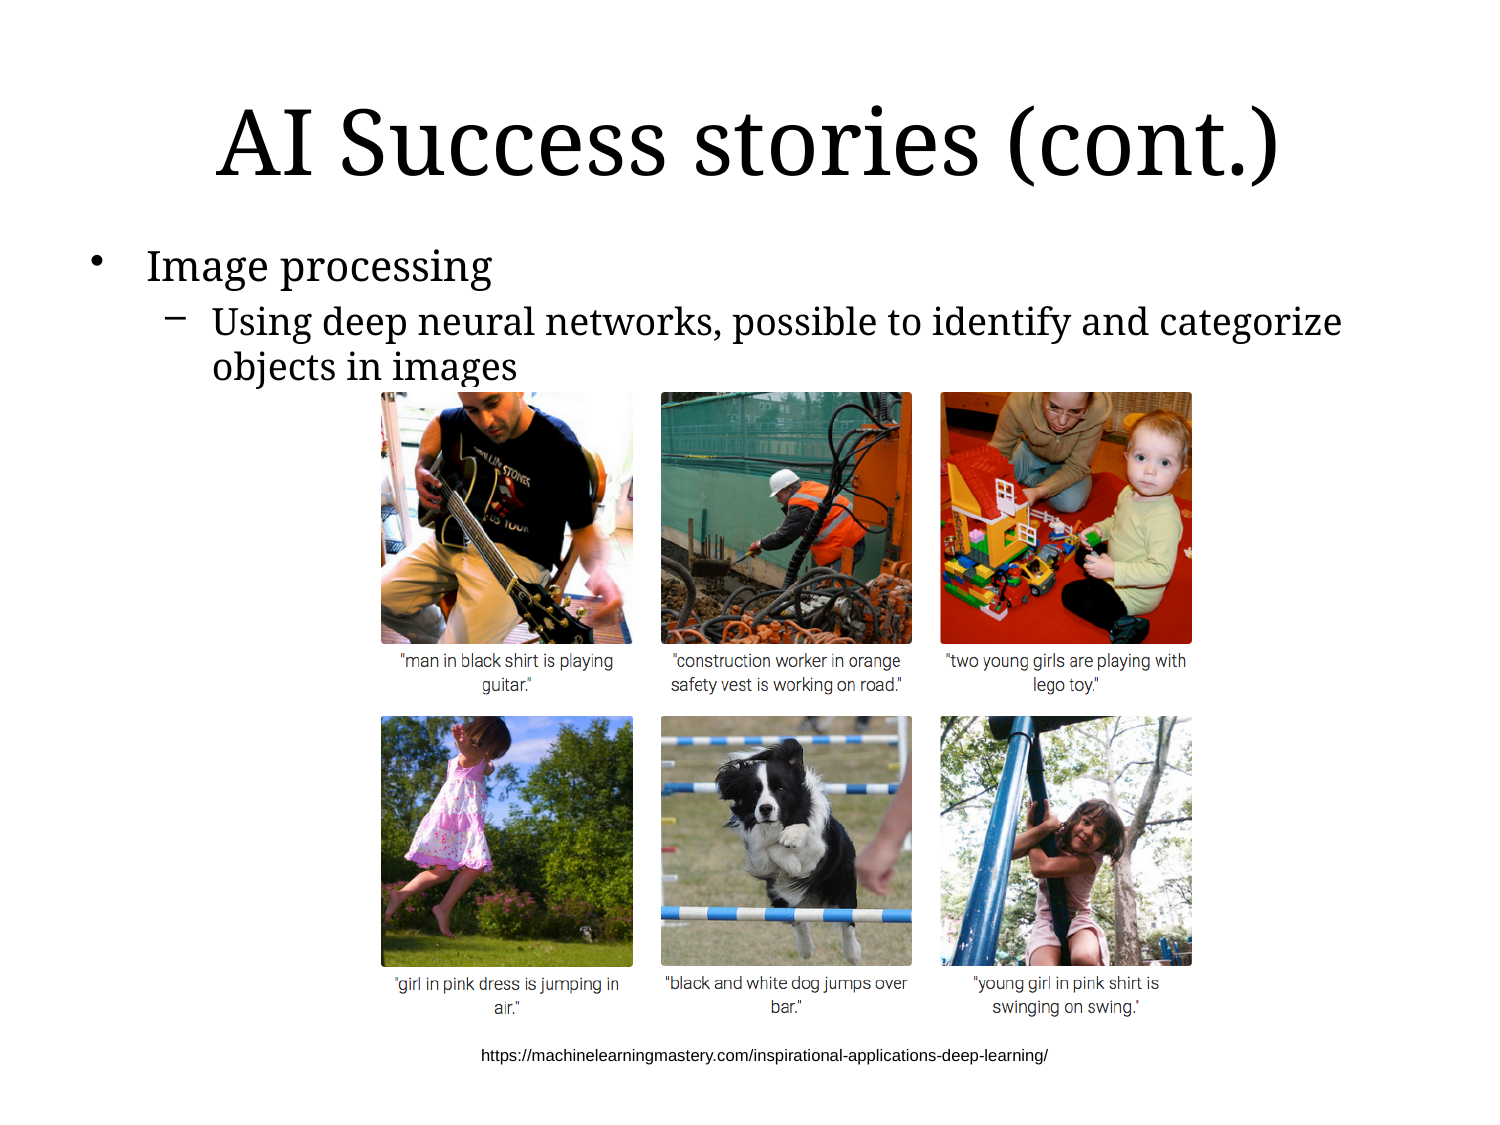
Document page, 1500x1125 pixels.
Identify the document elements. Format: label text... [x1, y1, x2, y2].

title AI Success stories (cont.) [75, 45, 1425, 232]
list Image processing Using deep neural networks, possible to identify and categorize objects in images [75, 232, 1425, 388]
picture [374, 387, 1202, 1025]
text_box https://machinelearningmastery.com/inspirational-applications-deep-learning/ [466, 1037, 1065, 1073]
